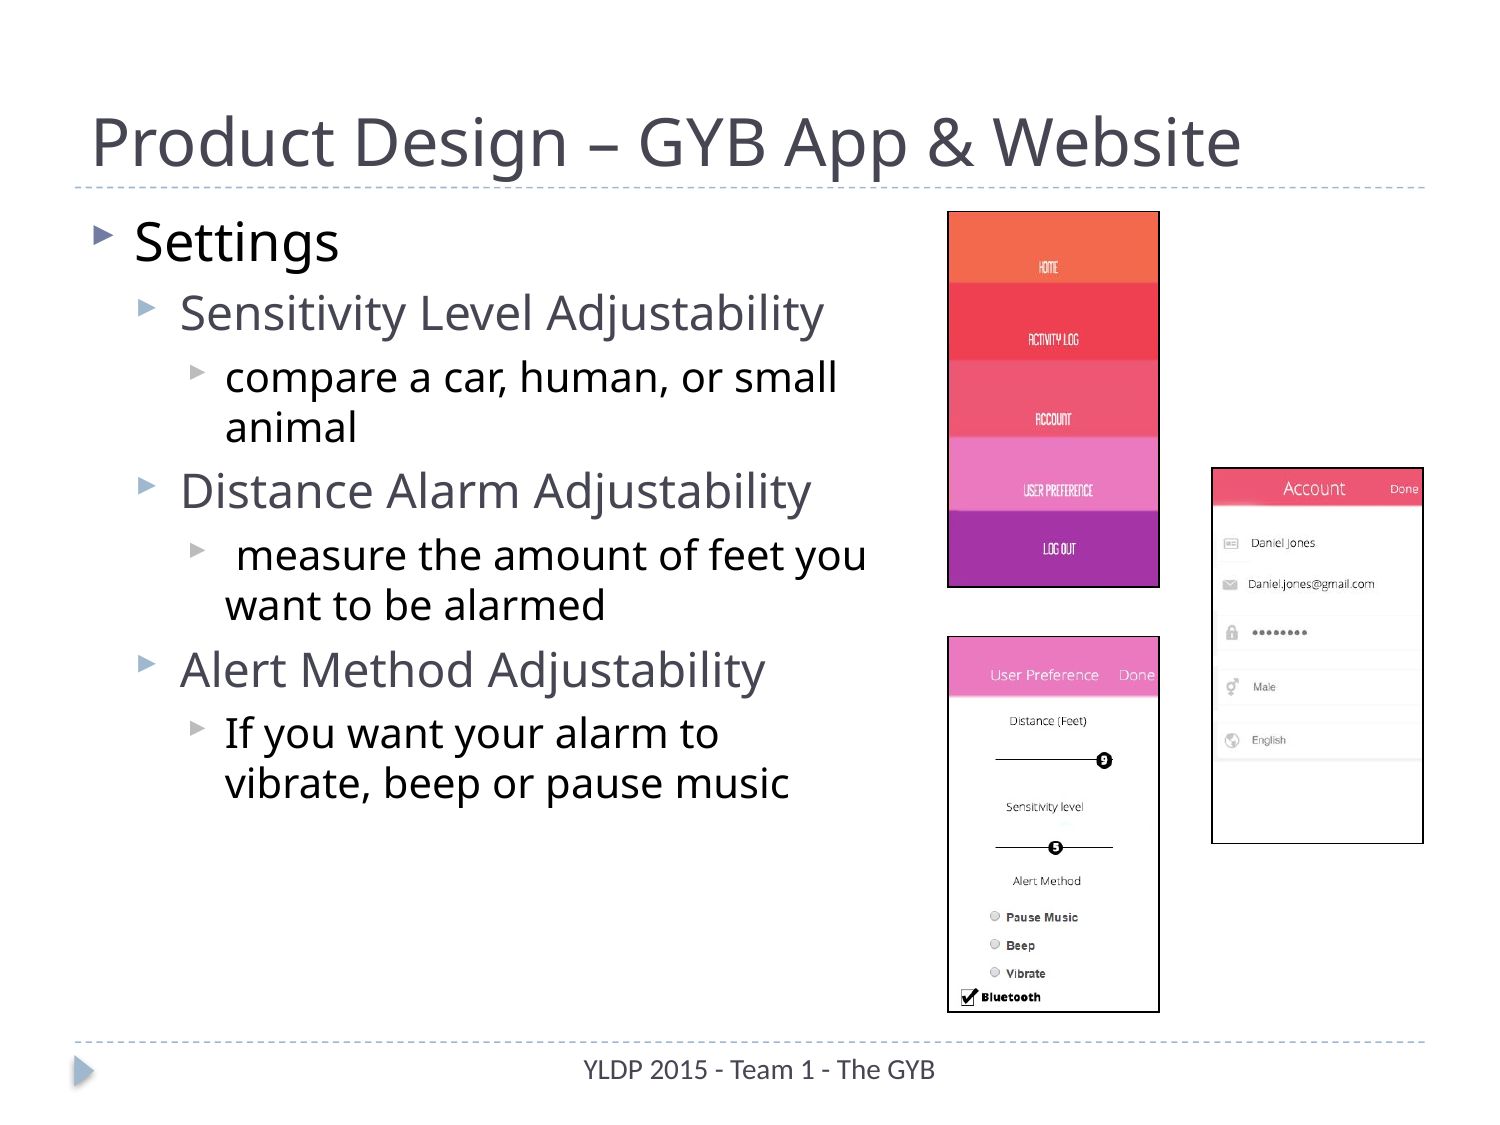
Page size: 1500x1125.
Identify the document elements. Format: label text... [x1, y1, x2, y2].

picture [1212, 468, 1423, 843]
title Product Design – GYB App & Website [75, 24, 1425, 188]
picture [948, 637, 1159, 1012]
list Settings Sensitivity Level Adjustability compare a car, human, or small animal Distance Alarm Adjustability measure the amount of feet you want to be alarmed Alert Method Adjustability If you want your alarm to vibrate, beep or pause music [75, 200, 888, 1010]
picture [948, 212, 1159, 587]
footer YLDP 2015 - Team 1 - The GYB [475, 1042, 1051, 1103]
